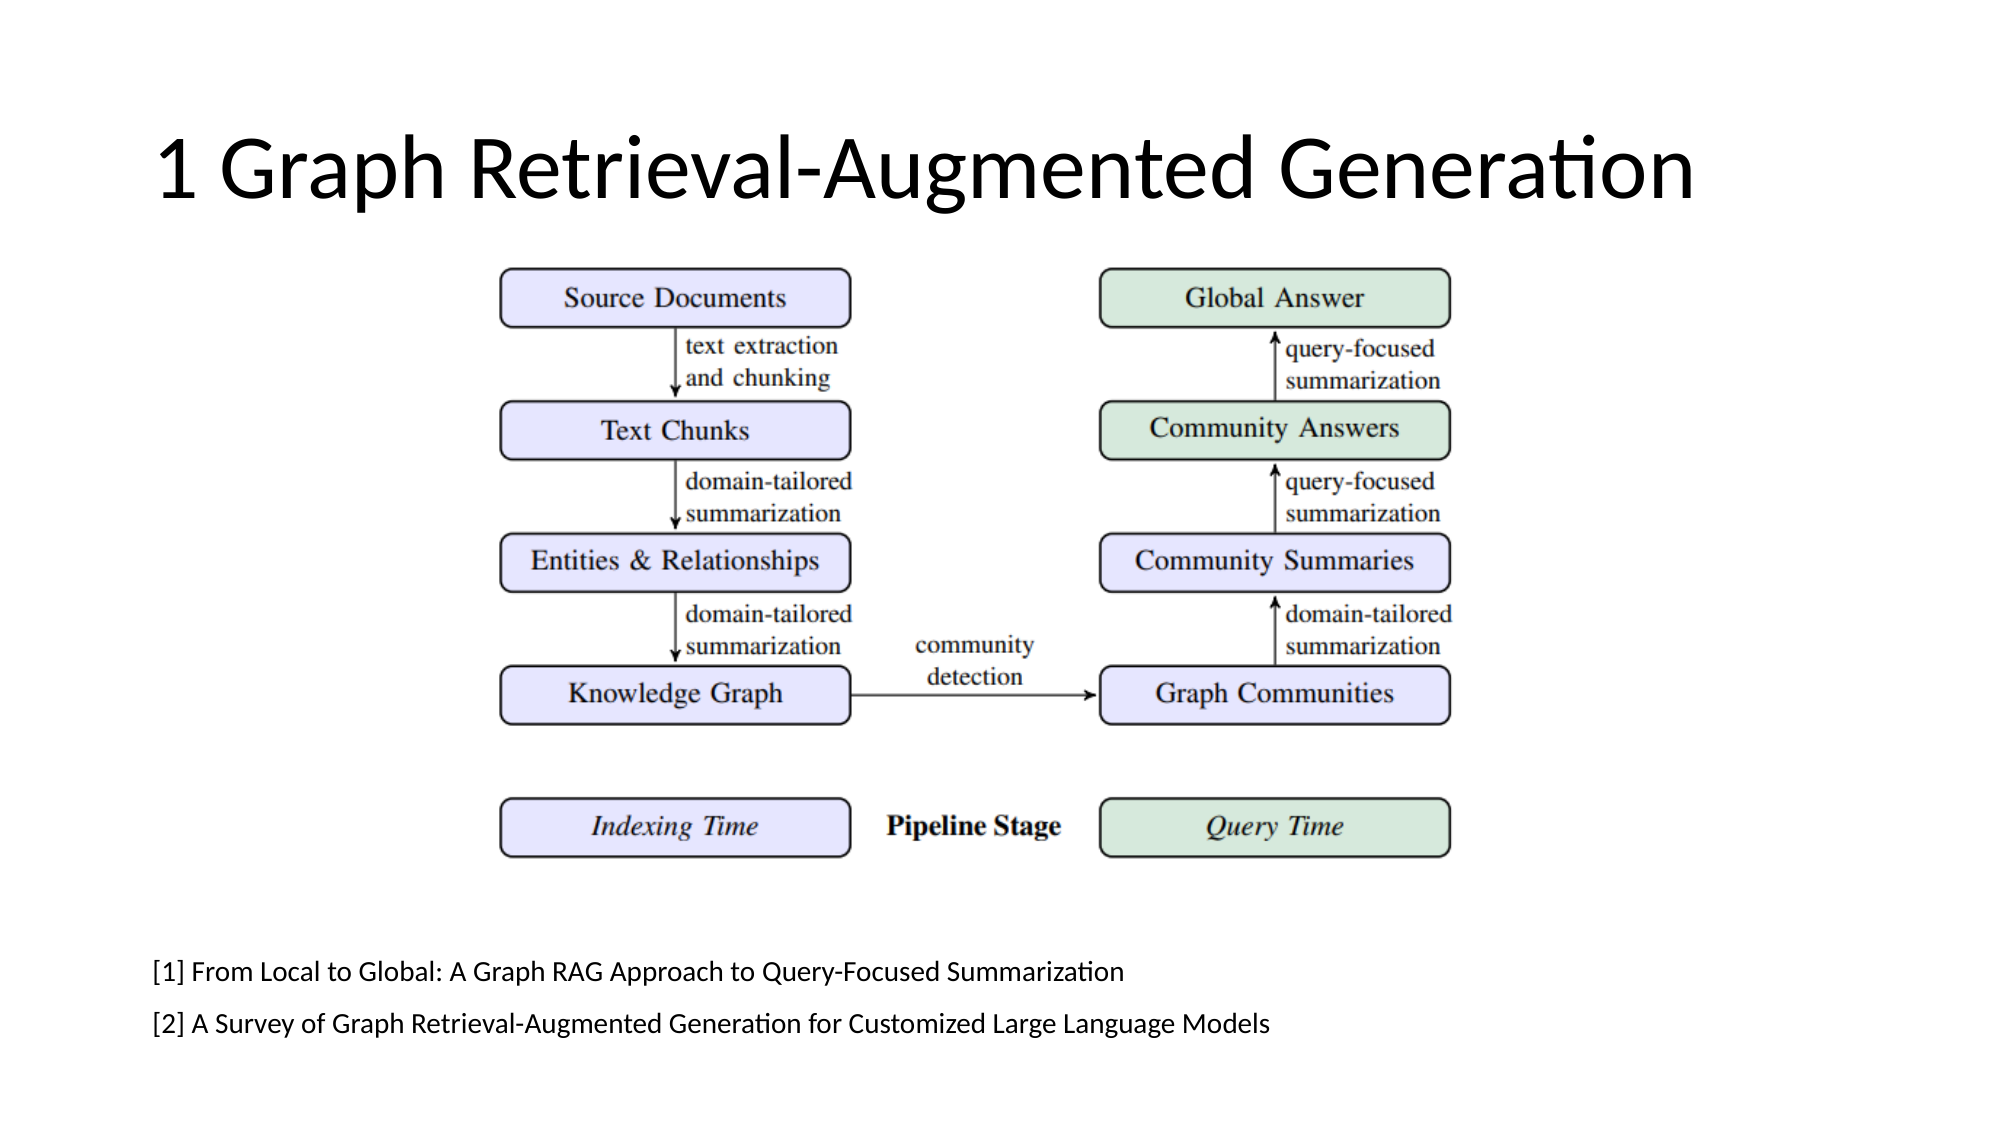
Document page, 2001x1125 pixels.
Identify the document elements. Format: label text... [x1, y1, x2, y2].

title 1 Graph Retrieval-Augmented Generation [137, 59, 1863, 278]
picture [420, 227, 1525, 879]
list [1] From Local to Global: A Graph RAG Approach to Query-Focused Summarization [2] A Survey of Graph Retrieval-Augmented Generation for Customized Large Language Models [137, 948, 1863, 1071]
